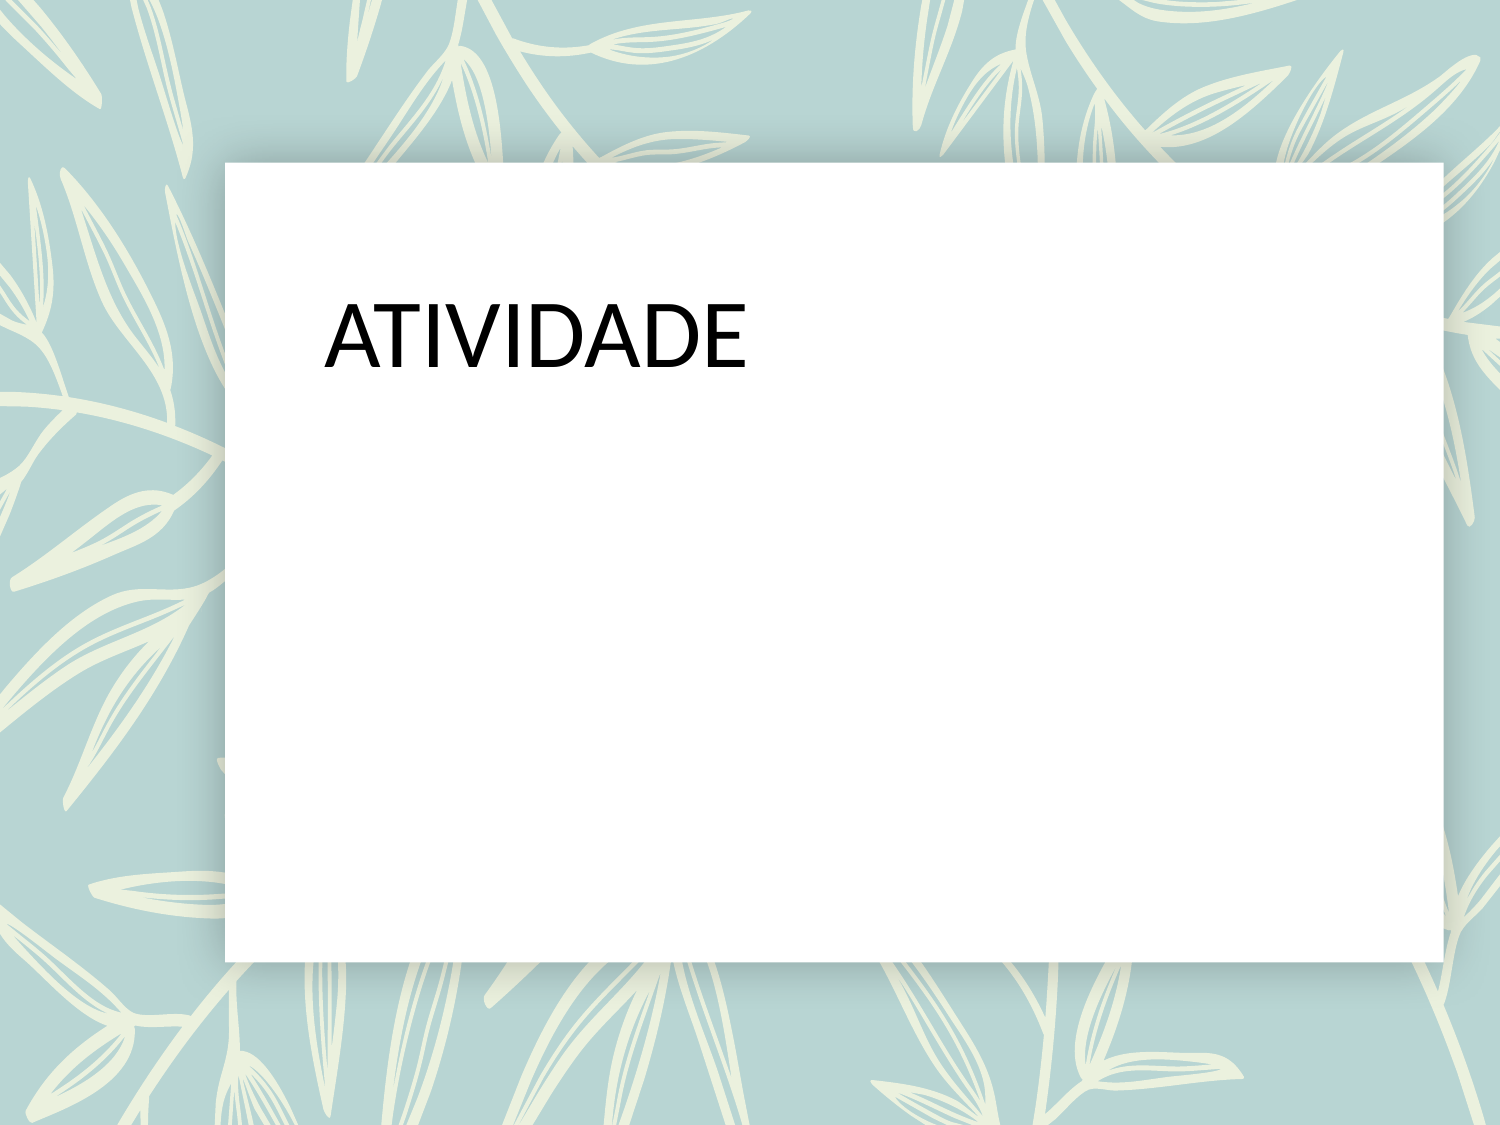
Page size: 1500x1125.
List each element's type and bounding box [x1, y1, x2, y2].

text_box [0, 0, 1500, 1125]
